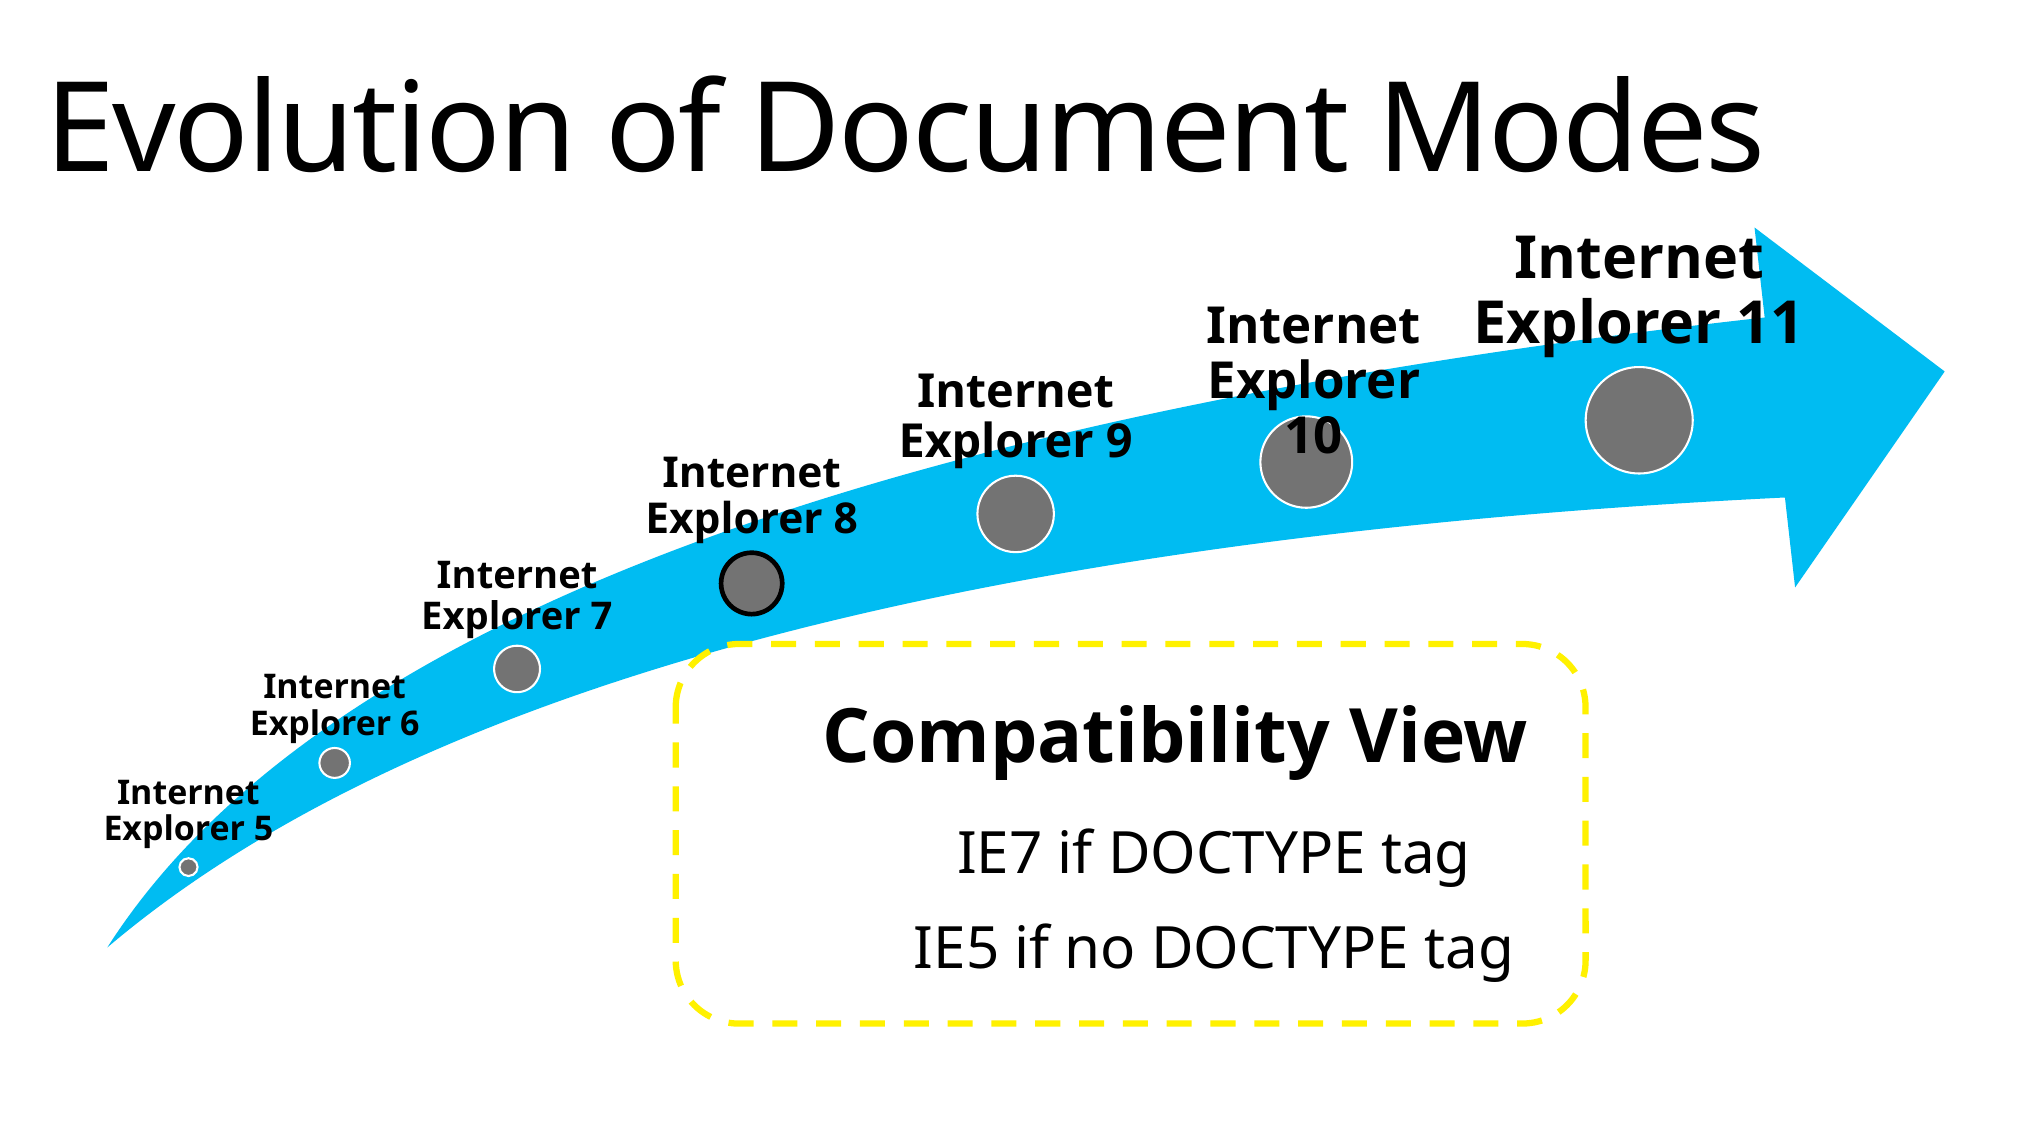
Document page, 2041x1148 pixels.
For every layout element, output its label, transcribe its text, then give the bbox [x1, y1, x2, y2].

text_box [419, 275, 1945, 757]
text_box Internet Explorer 8 [622, 451, 881, 551]
text_box [1585, 367, 1693, 474]
text_box Compatibility View IE7 if DOCTYPE tag IE5 if no DOCTYPE tag [674, 643, 1587, 1025]
text_box [494, 645, 541, 693]
text_box Internet Explorer 5 [102, 774, 275, 875]
text_box Internet Explorer 6 [249, 669, 421, 769]
text_box Internet Explorer 7 [393, 555, 641, 628]
text_box [107, 875, 204, 948]
text_box [721, 552, 783, 615]
text_box [319, 747, 350, 778]
text_box Internet Explorer 11 [1461, 227, 1818, 326]
text_box [265, 769, 394, 831]
text_box Internet Explorer 10 [1161, 299, 1451, 377]
text_box Internet Explorer 9 [888, 366, 1143, 485]
text_box [1260, 416, 1353, 508]
title Evolution of Document Modes [45, 48, 1996, 199]
text_box [179, 858, 198, 877]
text_box [977, 485, 1054, 553]
